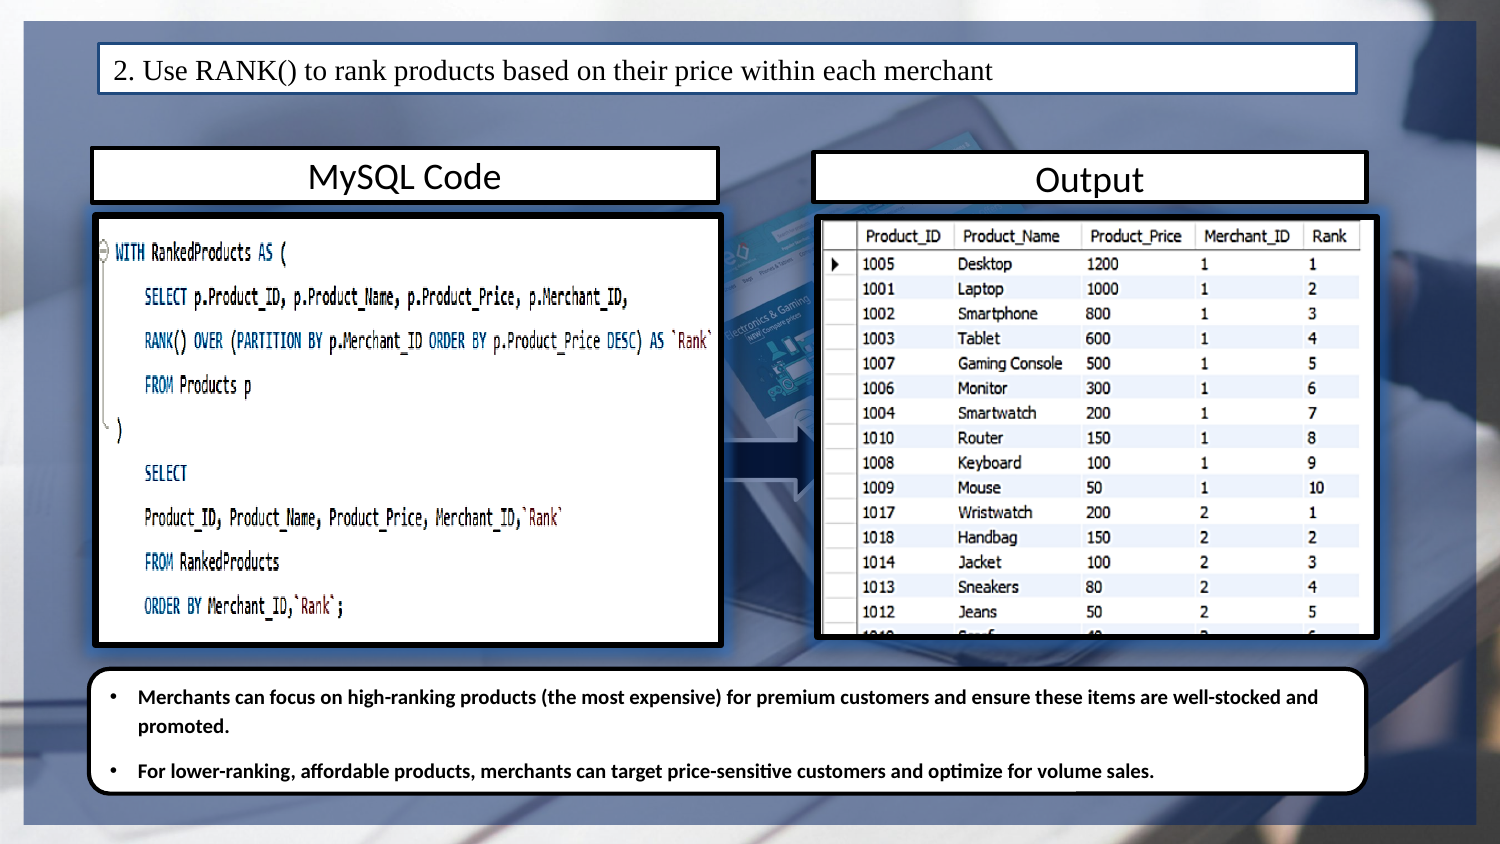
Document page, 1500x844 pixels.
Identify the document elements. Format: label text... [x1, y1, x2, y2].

text_box [21, 19, 1478, 827]
picture [820, 220, 1374, 635]
text_box Merchants can focus on high-ranking products (the most expensive) for premium customers and ensure these items are well-stocked and promoted. For lower-ranking, affordable products, merchants can target price-sensitive customers and optimize for volume sales. [86, 666, 1369, 796]
picture [98, 218, 719, 643]
text_box Output [811, 150, 1369, 204]
text_box MySQL Code [90, 146, 720, 205]
text_box 2. Use RANK() to rank products based on their price within each merchant [97, 41, 1359, 96]
